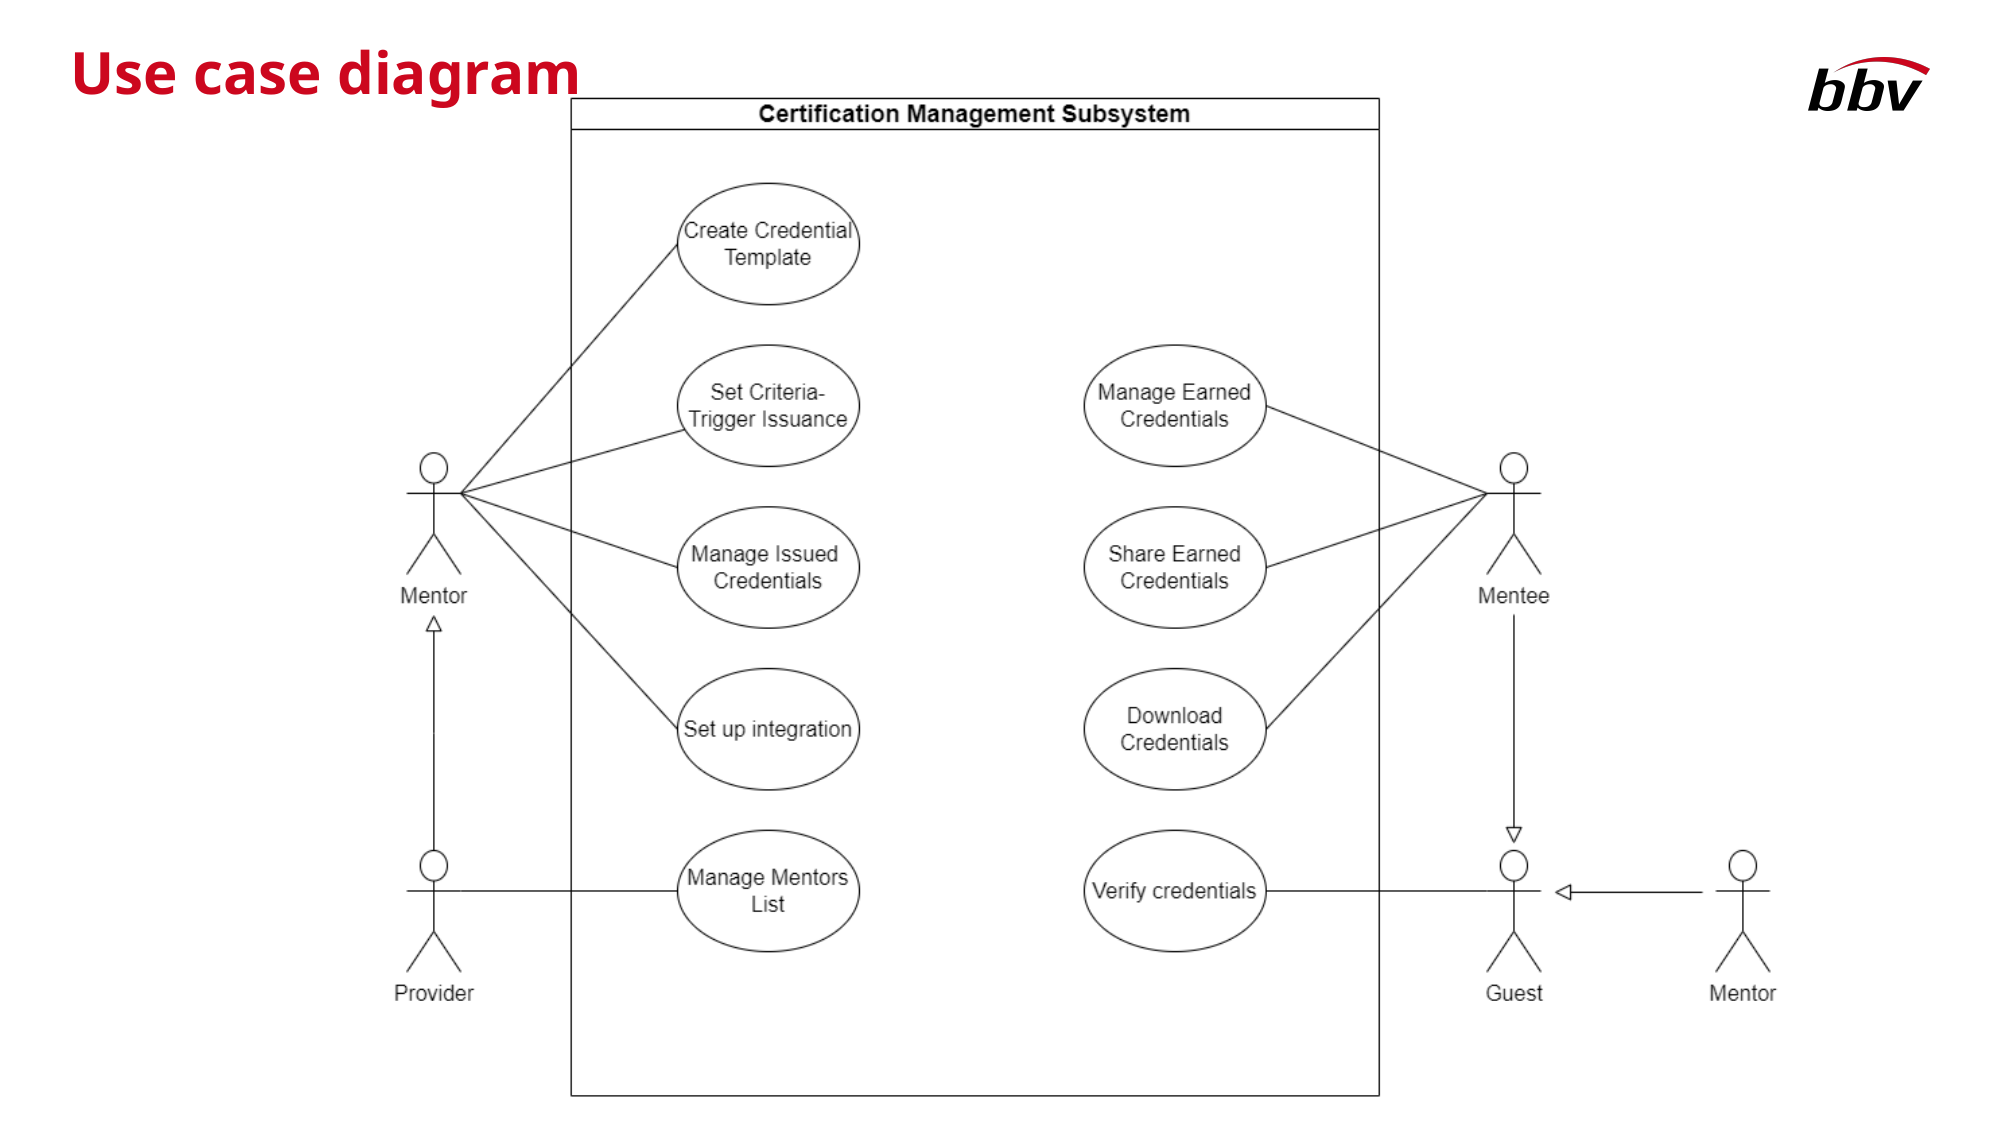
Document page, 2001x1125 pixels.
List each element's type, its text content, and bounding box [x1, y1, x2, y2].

picture [365, 71, 1804, 1125]
picture [1808, 57, 1930, 111]
title Use case diagram [70, 0, 1666, 143]
